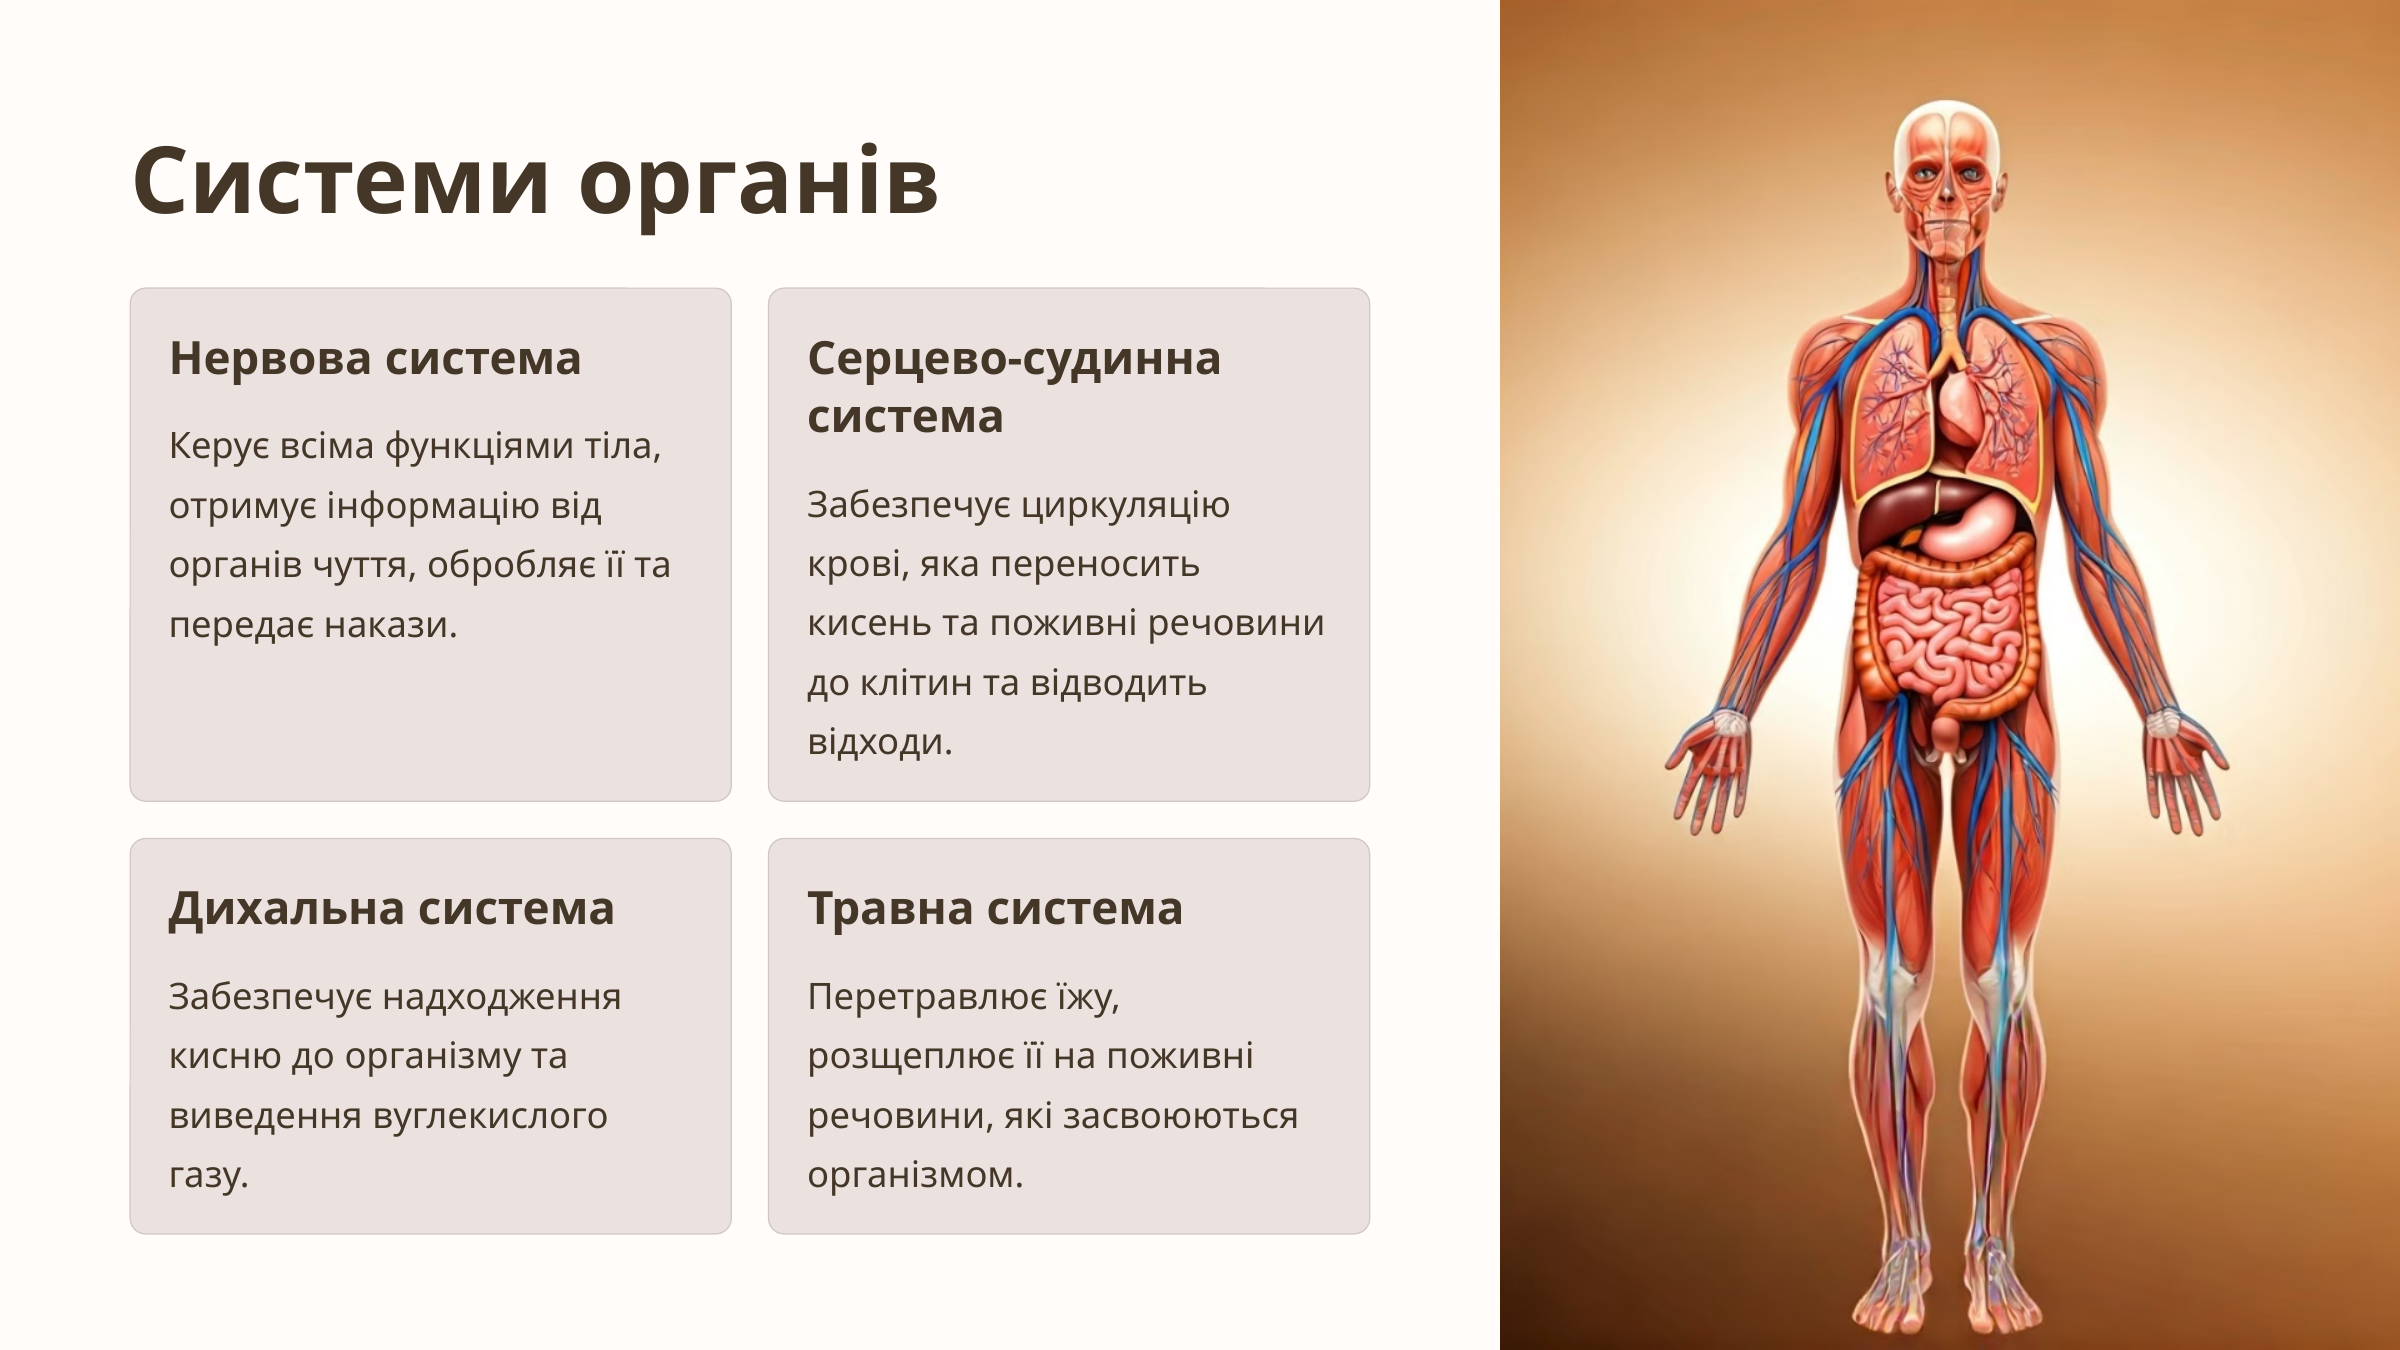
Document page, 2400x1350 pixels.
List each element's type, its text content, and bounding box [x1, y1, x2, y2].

picture [1499, 0, 2400, 1350]
text_box Забезпечує циркуляцію крові, яка переносить кисень та поживні речовини до клітин та відводить відходи. [806, 465, 1332, 763]
text_box Перетравлює їжу, розщеплює її на поживні речовини, які засвоюються організмом. [806, 957, 1332, 1196]
text_box Забезпечує надходження кисню до організму та виведення вуглекислого газу. [168, 957, 693, 1196]
text_box [130, 288, 732, 802]
text_box Системи органів [130, 116, 1061, 233]
text_box Серцево-судинна система [806, 326, 1332, 443]
text_box Нервова система [168, 326, 634, 385]
text_box Керує всіма функціями тіла, отримує інформацію від органів чуття, обробляє її та передає накази. [168, 406, 693, 646]
text_box Дихальна система [168, 876, 634, 935]
text_box [768, 288, 1370, 802]
text_box [768, 838, 1370, 1234]
text_box Травна система [806, 876, 1273, 935]
text_box [130, 838, 732, 1234]
